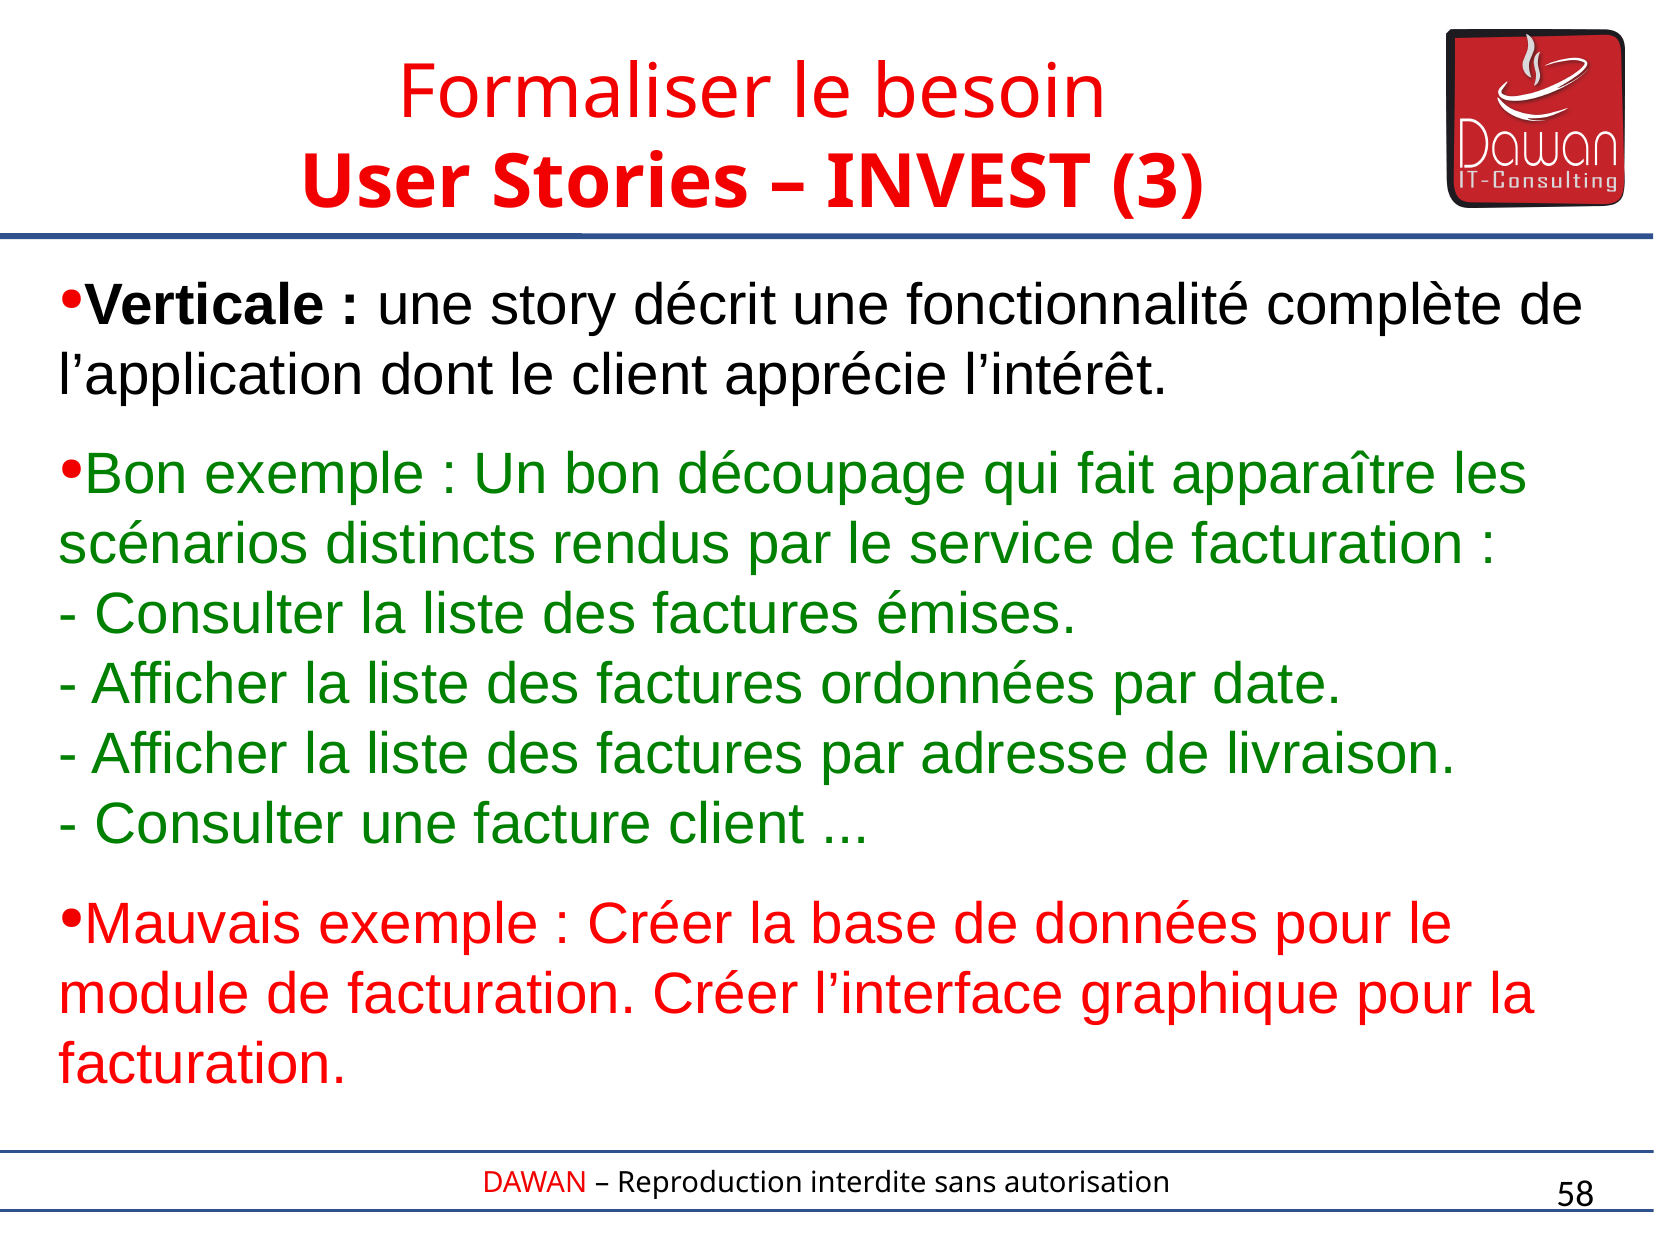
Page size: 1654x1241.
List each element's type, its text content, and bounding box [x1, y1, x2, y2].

list Verticale : une story décrit une fonctionnalité complète de l’application dont le client apprécie l’intérêt. Bon exemple : Un bon découpage qui fait apparaître les scénarios distincts rendus par le service de facturation : - Consulter la liste des factures émises. - Afficher la liste des factures ordonnées par date. - Afficher la liste des factures par adresse de livraison. - Consulter une facture client ... Mauvais exemple : Créer la base de données pour le module de facturation. Créer l’interface graphique pour la facturation. [59, 265, 1595, 1109]
picture [1447, 29, 1625, 208]
text_box 58 [1535, 1169, 1595, 1233]
title Formaliser le besoin User Stories – INVEST (3) [59, 29, 1447, 237]
